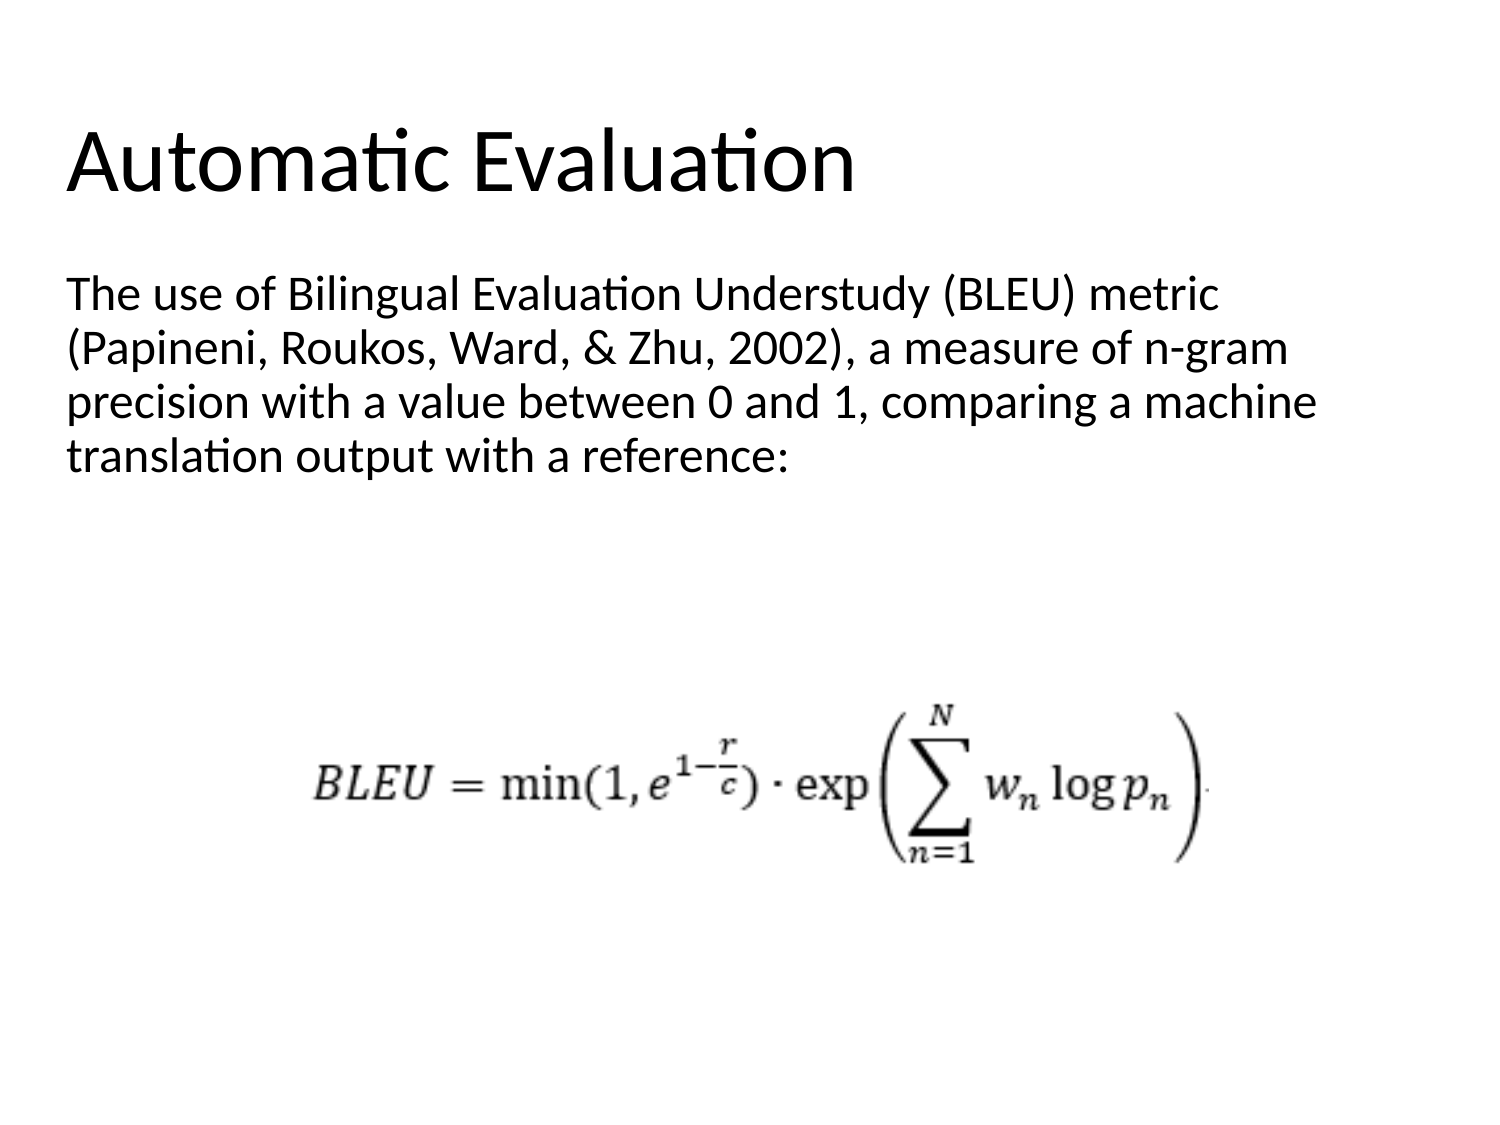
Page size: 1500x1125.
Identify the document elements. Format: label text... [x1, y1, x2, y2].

list The use of Bilingual Evaluation Understudy (BLEU) metric (Papineni, Roukos, Ward, & Zhu, 2002), a measure of n-gram precision with a value between 0 and 1, comparing a machine translation output with a reference: [51, 252, 1449, 1000]
title Automatic Evaluation [51, 97, 1449, 234]
picture [291, 692, 1209, 891]
